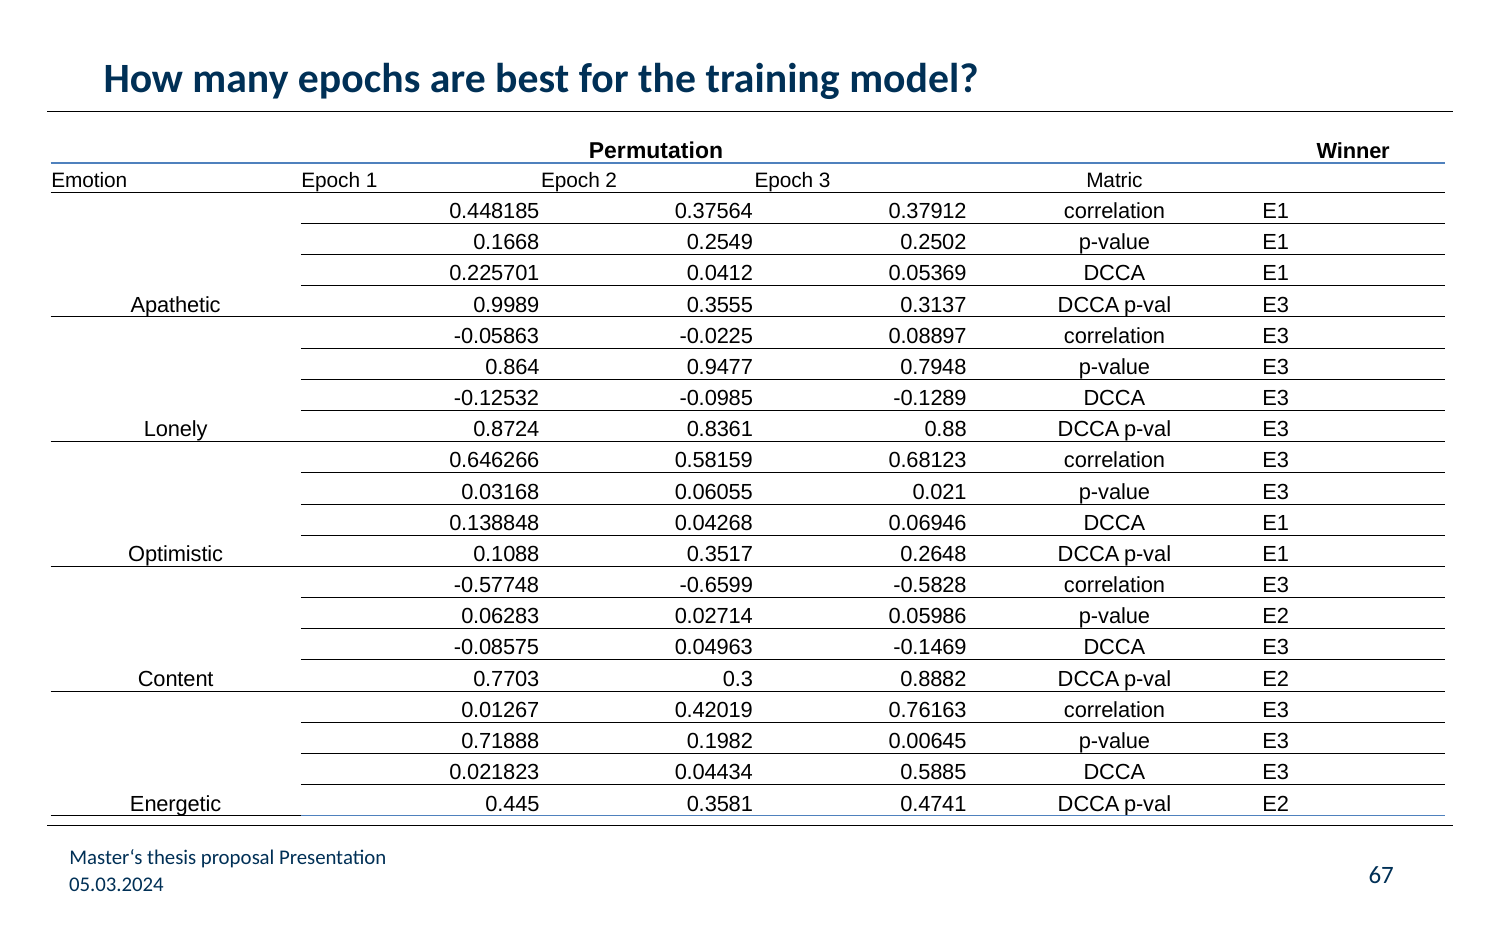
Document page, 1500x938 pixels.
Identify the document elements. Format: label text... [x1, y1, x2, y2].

table_cell Optimistic [51, 442, 301, 566]
table_cell correlation [968, 193, 1261, 223]
table_cell p-value [968, 723, 1261, 753]
table_cell DCCA p-val [968, 286, 1261, 316]
title How many epochs are best for the training model? [103, 50, 1398, 108]
table_cell E3 [1261, 317, 1445, 348]
table_cell 0.138848 [301, 505, 540, 535]
table_cell 0.76163 [754, 692, 968, 722]
table_cell Apathetic [51, 193, 301, 316]
table_cell 0.88 [754, 411, 968, 441]
table_cell 0.08897 [754, 317, 968, 348]
table_cell DCCA [968, 380, 1261, 410]
table_cell -0.57748 [301, 567, 540, 597]
table_cell DCCA p-val [968, 411, 1261, 441]
table_cell 0.4741 [754, 785, 968, 815]
table_cell 0.05369 [754, 255, 968, 285]
table_cell E1 [1261, 193, 1445, 223]
table_cell E3 [1261, 442, 1445, 472]
table_cell 0.3137 [754, 286, 968, 316]
table_cell E2 [1261, 660, 1445, 691]
table_cell 0.864 [301, 349, 540, 379]
table_cell E3 [1261, 754, 1445, 784]
table_cell 0.021 [754, 473, 968, 504]
table_cell E1 [1261, 505, 1445, 535]
table_cell 0.05986 [754, 598, 968, 628]
table_cell 0.2549 [540, 224, 754, 254]
table_cell -0.0985 [540, 380, 754, 410]
table_cell 0.06055 [540, 473, 754, 504]
table_cell Emotion [51, 164, 301, 192]
table_cell 0.3517 [540, 536, 754, 566]
table_cell correlation [968, 692, 1261, 722]
table_cell p-value [968, 598, 1261, 628]
table_cell -0.0225 [540, 317, 754, 348]
table_cell p-value [968, 349, 1261, 379]
table_cell DCCA p-val [968, 785, 1261, 815]
table_cell DCCA [968, 255, 1261, 285]
table_cell DCCA p-val [968, 536, 1261, 566]
table_cell -0.6599 [540, 567, 754, 597]
table_cell 0.42019 [540, 692, 754, 722]
table_cell 0.04434 [540, 754, 754, 784]
table_cell 0.04963 [540, 629, 754, 659]
table_cell 0.01267 [301, 692, 540, 722]
table_cell 0.0412 [540, 255, 754, 285]
table_cell 0.03168 [301, 473, 540, 504]
table_cell 0.1982 [540, 723, 754, 753]
table_cell -0.1469 [754, 629, 968, 659]
table_cell DCCA [968, 629, 1261, 659]
table_cell Content [51, 567, 301, 691]
table_cell 0.225701 [301, 255, 540, 285]
table_cell 0.8882 [754, 660, 968, 691]
table_cell 0.68123 [754, 442, 968, 472]
table_cell p-value [968, 224, 1261, 254]
table_cell -0.5828 [754, 567, 968, 597]
table_cell 0.2648 [754, 536, 968, 566]
table_cell 0.3581 [540, 785, 754, 815]
table_header Permutation [51, 130, 1261, 162]
table_cell 0.37912 [754, 193, 968, 223]
table_cell 0.06283 [301, 598, 540, 628]
table_cell correlation [968, 317, 1261, 348]
table_cell Lonely [51, 317, 301, 441]
table_cell E2 [1261, 785, 1445, 815]
table_cell E3 [1261, 411, 1445, 441]
table_cell 0.445 [301, 785, 540, 815]
table_cell 0.58159 [540, 442, 754, 472]
table_cell 0.7948 [754, 349, 968, 379]
table_cell E3 [1261, 349, 1445, 379]
table_cell 0.04268 [540, 505, 754, 535]
table_cell E3 [1261, 286, 1445, 316]
table_cell E1 [1261, 255, 1445, 285]
table_cell 0.1668 [301, 224, 540, 254]
table_cell Energetic [51, 692, 301, 815]
table_cell E1 [1261, 224, 1445, 254]
table_cell -0.08575 [301, 629, 540, 659]
table_cell 0.00645 [754, 723, 968, 753]
table_cell E3 [1261, 692, 1445, 722]
table_cell -0.1289 [754, 380, 968, 410]
table_cell 0.9989 [301, 286, 540, 316]
table_header Winner [1261, 130, 1445, 162]
table_cell 0.3 [540, 660, 754, 691]
table_cell correlation [968, 567, 1261, 597]
table_cell [1261, 164, 1445, 192]
table_cell E3 [1261, 723, 1445, 753]
table_cell Epoch 1 [301, 164, 540, 192]
table_cell 0.8724 [301, 411, 540, 441]
table_cell 0.448185 [301, 193, 540, 223]
table_cell E3 [1261, 629, 1445, 659]
table_cell correlation [968, 442, 1261, 472]
table_cell DCCA p-val [968, 660, 1261, 691]
table_cell Matric [968, 164, 1261, 192]
table_cell 0.37564 [540, 193, 754, 223]
table_cell DCCA [968, 505, 1261, 535]
table_cell 0.8361 [540, 411, 754, 441]
table_cell -0.05863 [301, 317, 540, 348]
table_cell 0.3555 [540, 286, 754, 316]
table_cell 0.2502 [754, 224, 968, 254]
table_cell 0.646266 [301, 442, 540, 472]
table_cell E3 [1261, 473, 1445, 504]
table_cell 0.06946 [754, 505, 968, 535]
table_cell 0.02714 [540, 598, 754, 628]
table_cell 0.5885 [754, 754, 968, 784]
table_cell E2 [1261, 598, 1445, 628]
table_cell 0.021823 [301, 754, 540, 784]
table_cell 0.7703 [301, 660, 540, 691]
table_cell -0.12532 [301, 380, 540, 410]
table_cell 0.1088 [301, 536, 540, 566]
table_cell E1 [1261, 536, 1445, 566]
table_cell Epoch 3 [754, 164, 968, 192]
table_cell p-value [968, 473, 1261, 504]
table_cell 0.9477 [540, 349, 754, 379]
table_cell DCCA [968, 754, 1261, 784]
table_cell Epoch 2 [540, 164, 754, 192]
table_cell 0.71888 [301, 723, 540, 753]
table_cell E3 [1261, 380, 1445, 410]
table_cell E3 [1261, 567, 1445, 597]
